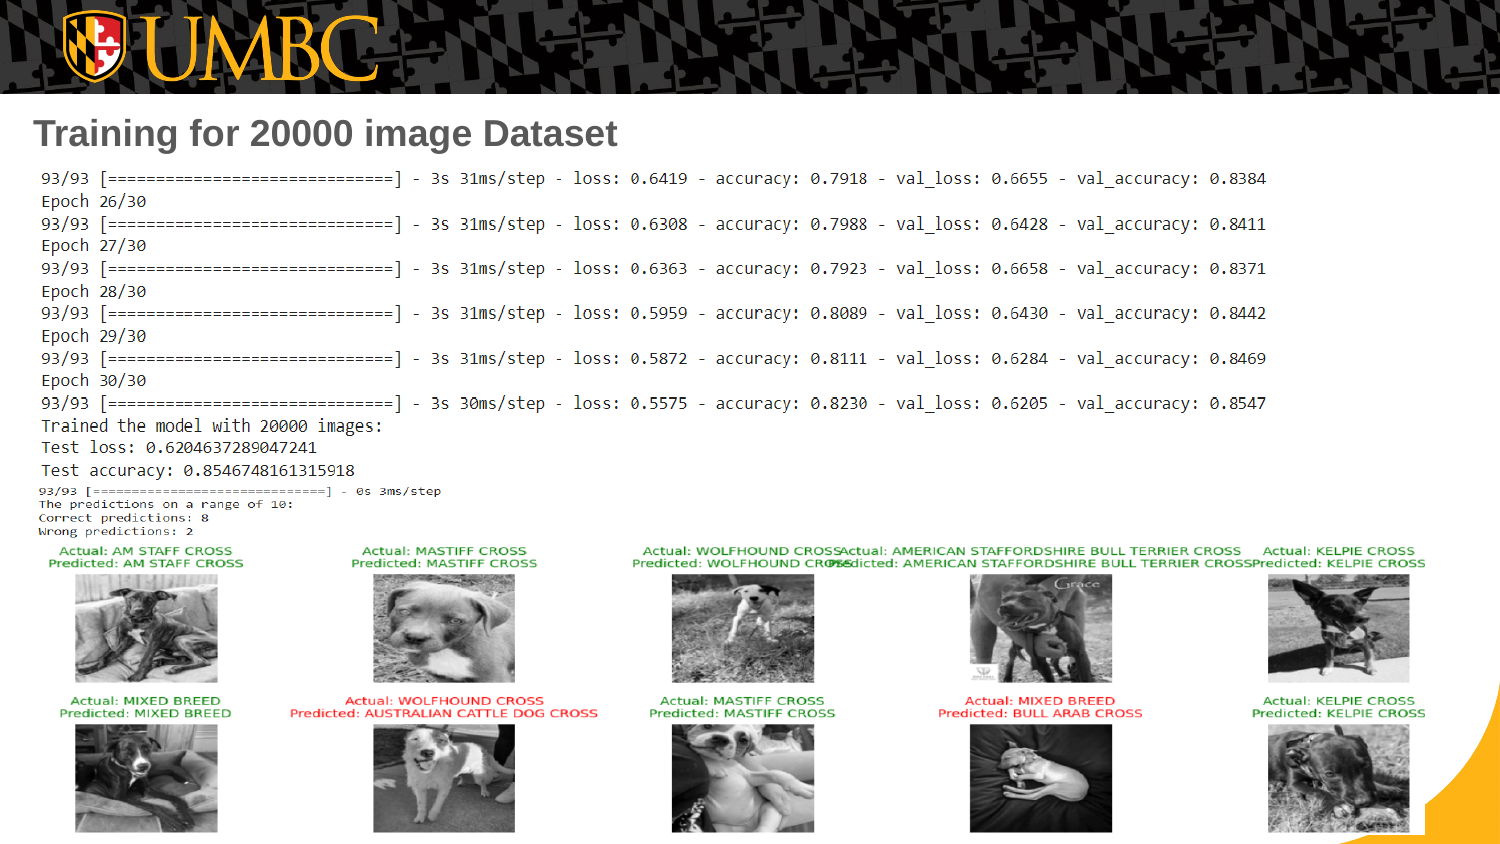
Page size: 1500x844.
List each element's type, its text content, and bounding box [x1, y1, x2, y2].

picture [32, 167, 1500, 844]
picture [0, 0, 1500, 94]
text_box Training for 20000 image Dataset [33, 109, 1078, 155]
